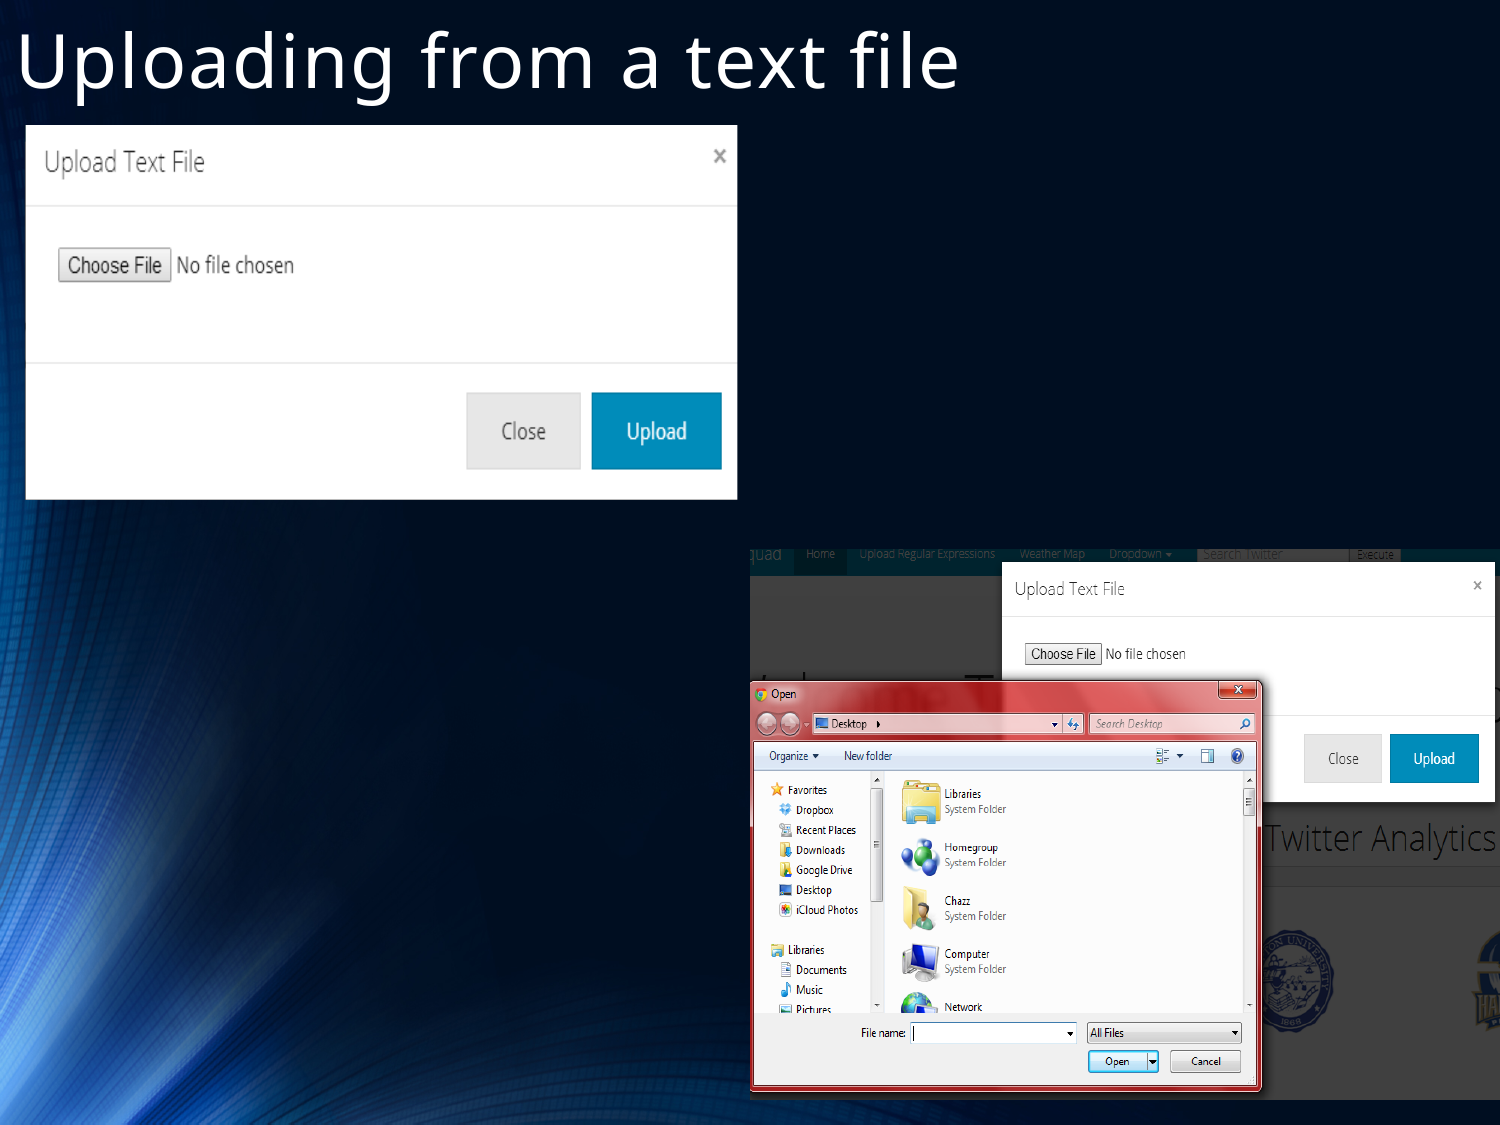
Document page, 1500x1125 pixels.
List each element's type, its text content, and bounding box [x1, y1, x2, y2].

title Uploading from a text file [0, 0, 1126, 113]
picture [0, 0, 1500, 1125]
